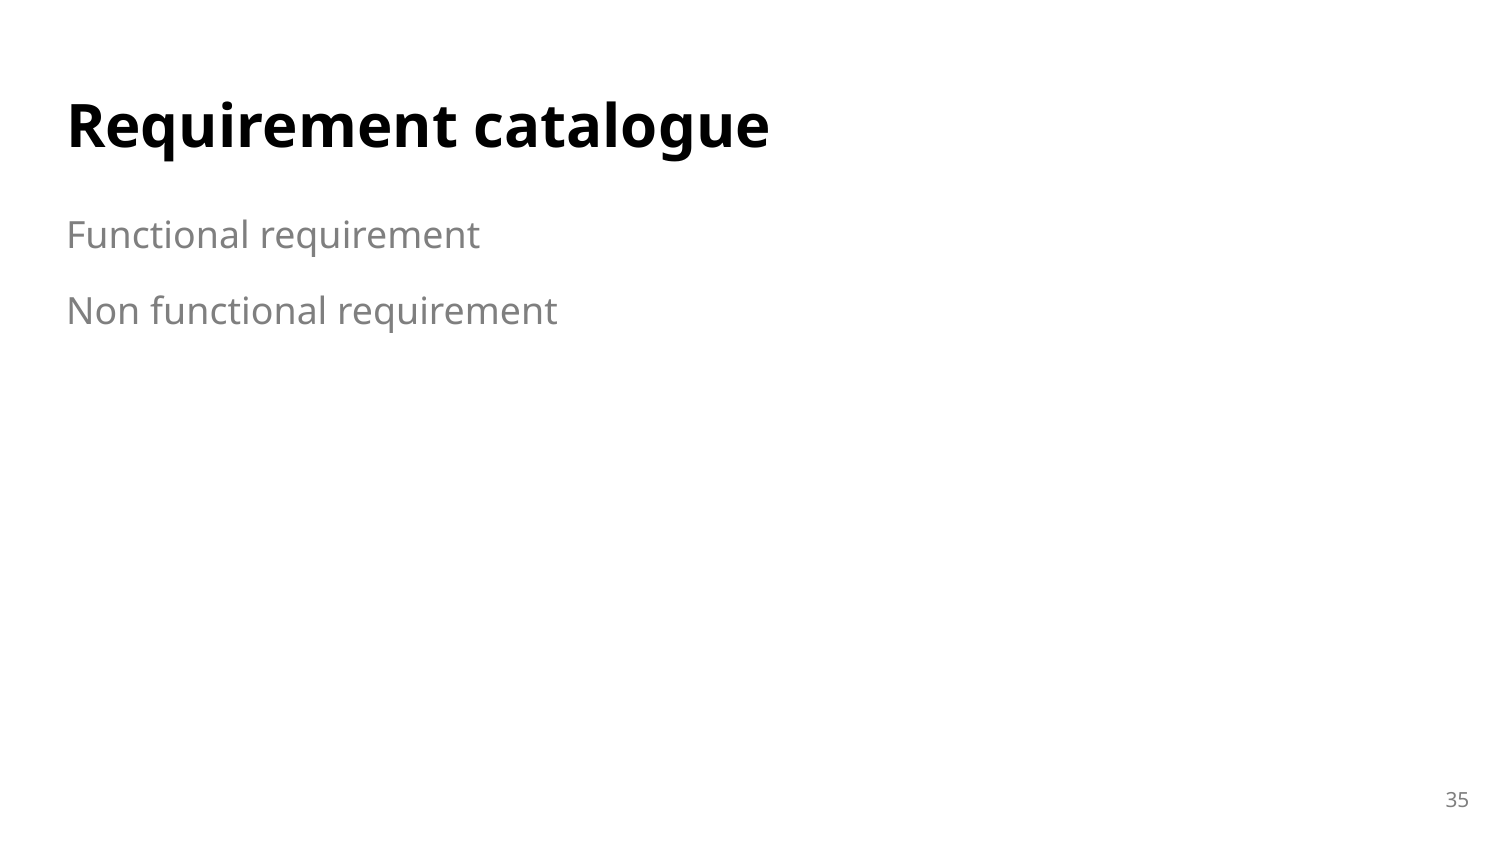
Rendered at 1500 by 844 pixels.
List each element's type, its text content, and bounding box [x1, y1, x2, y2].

slide_number ‹#› [1394, 769, 1484, 834]
list Functional requirement Non functional requirement [51, 189, 1449, 750]
title Requirement catalogue [51, 72, 1449, 176]
